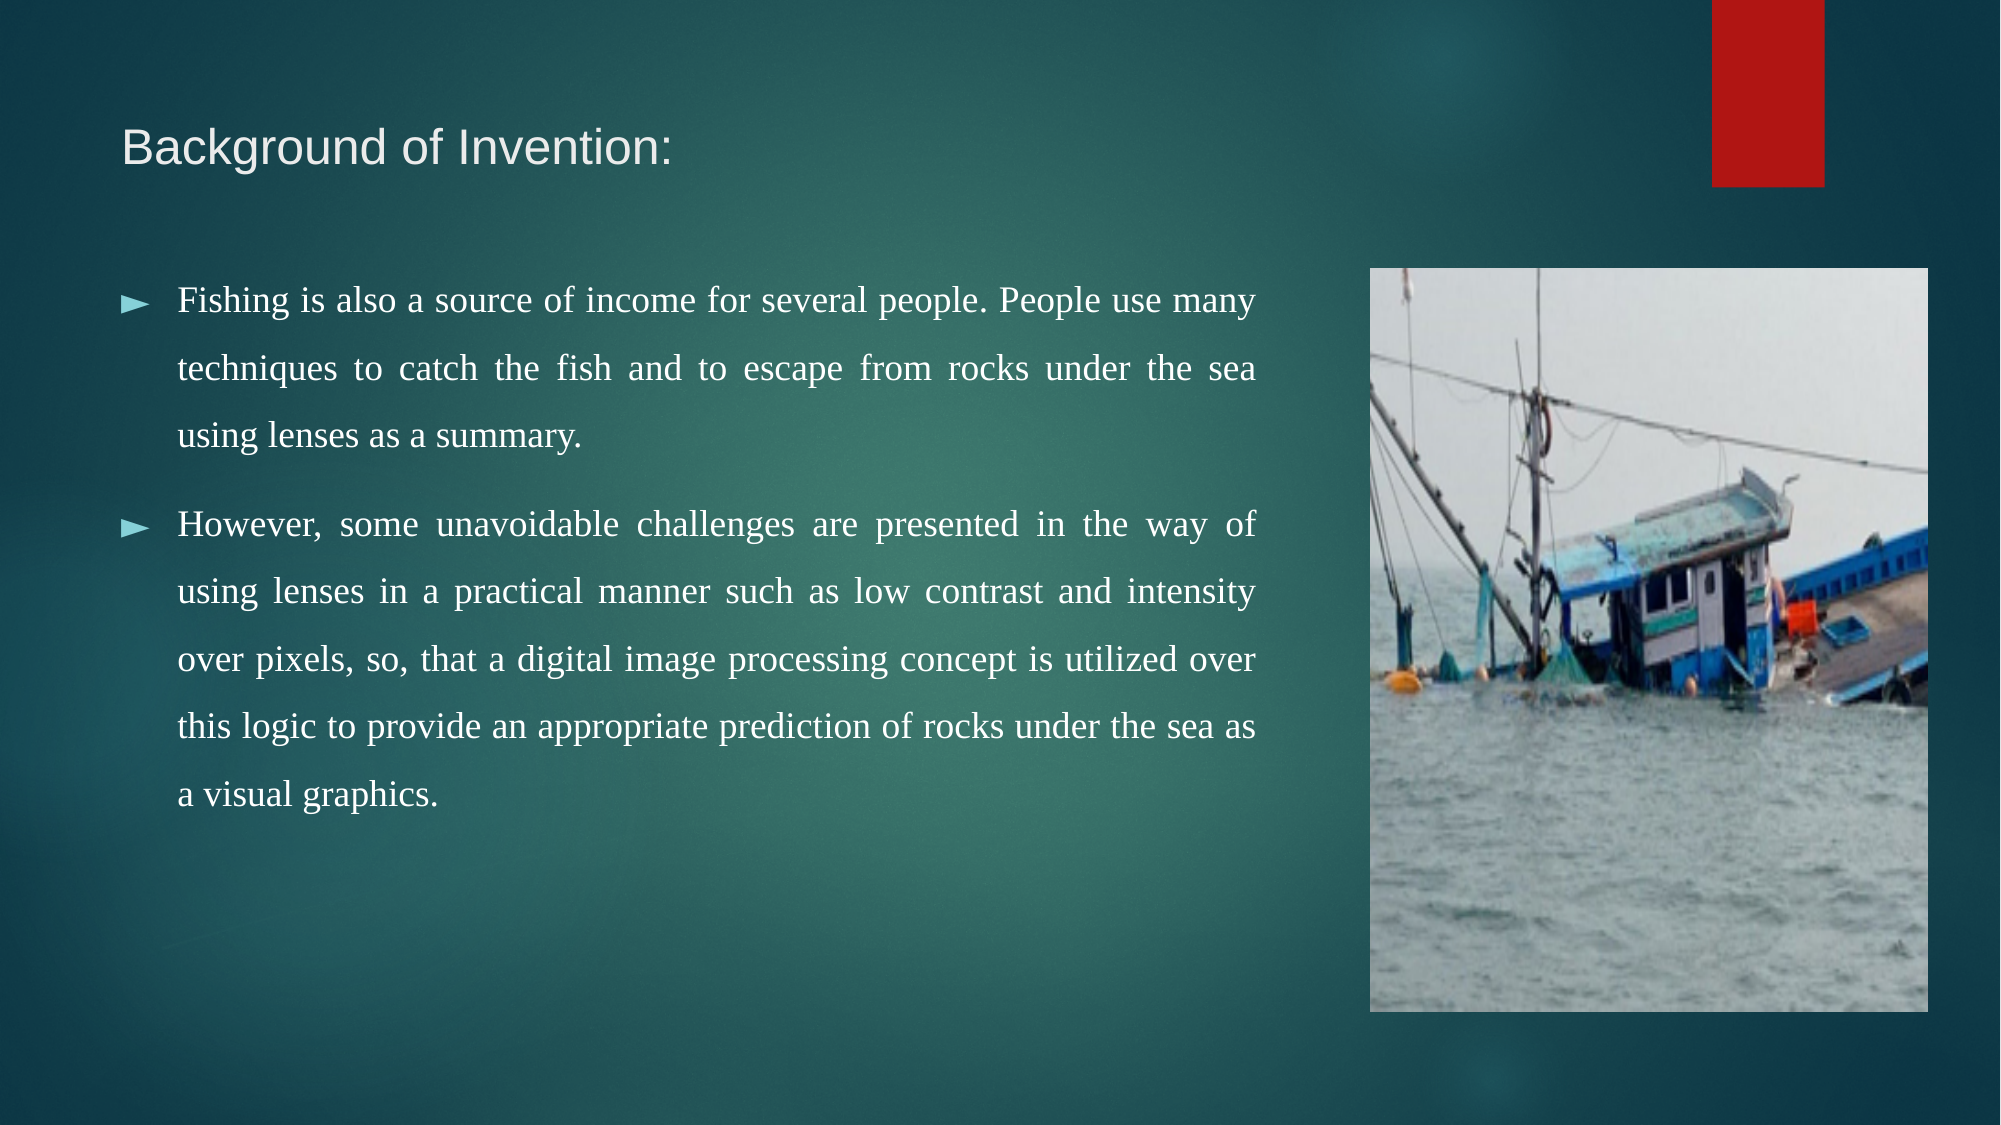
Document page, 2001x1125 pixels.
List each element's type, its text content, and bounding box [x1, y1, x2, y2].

text_box Fishing is also a source of income for several people. People use many techniques to catch the fish and to escape from rocks under the sea using lenses as a summary. However, some unavoidable challenges are presented in the way of using lenses in a practical manner such as low contrast and intensity over pixels, so, that a digital image processing concept is utilized over this logic to provide an appropriate prediction of rocks under the sea as a visual graphics. [106, 245, 1273, 960]
title Background of Invention: [106, 107, 870, 210]
picture [0, 0, 2001, 1125]
